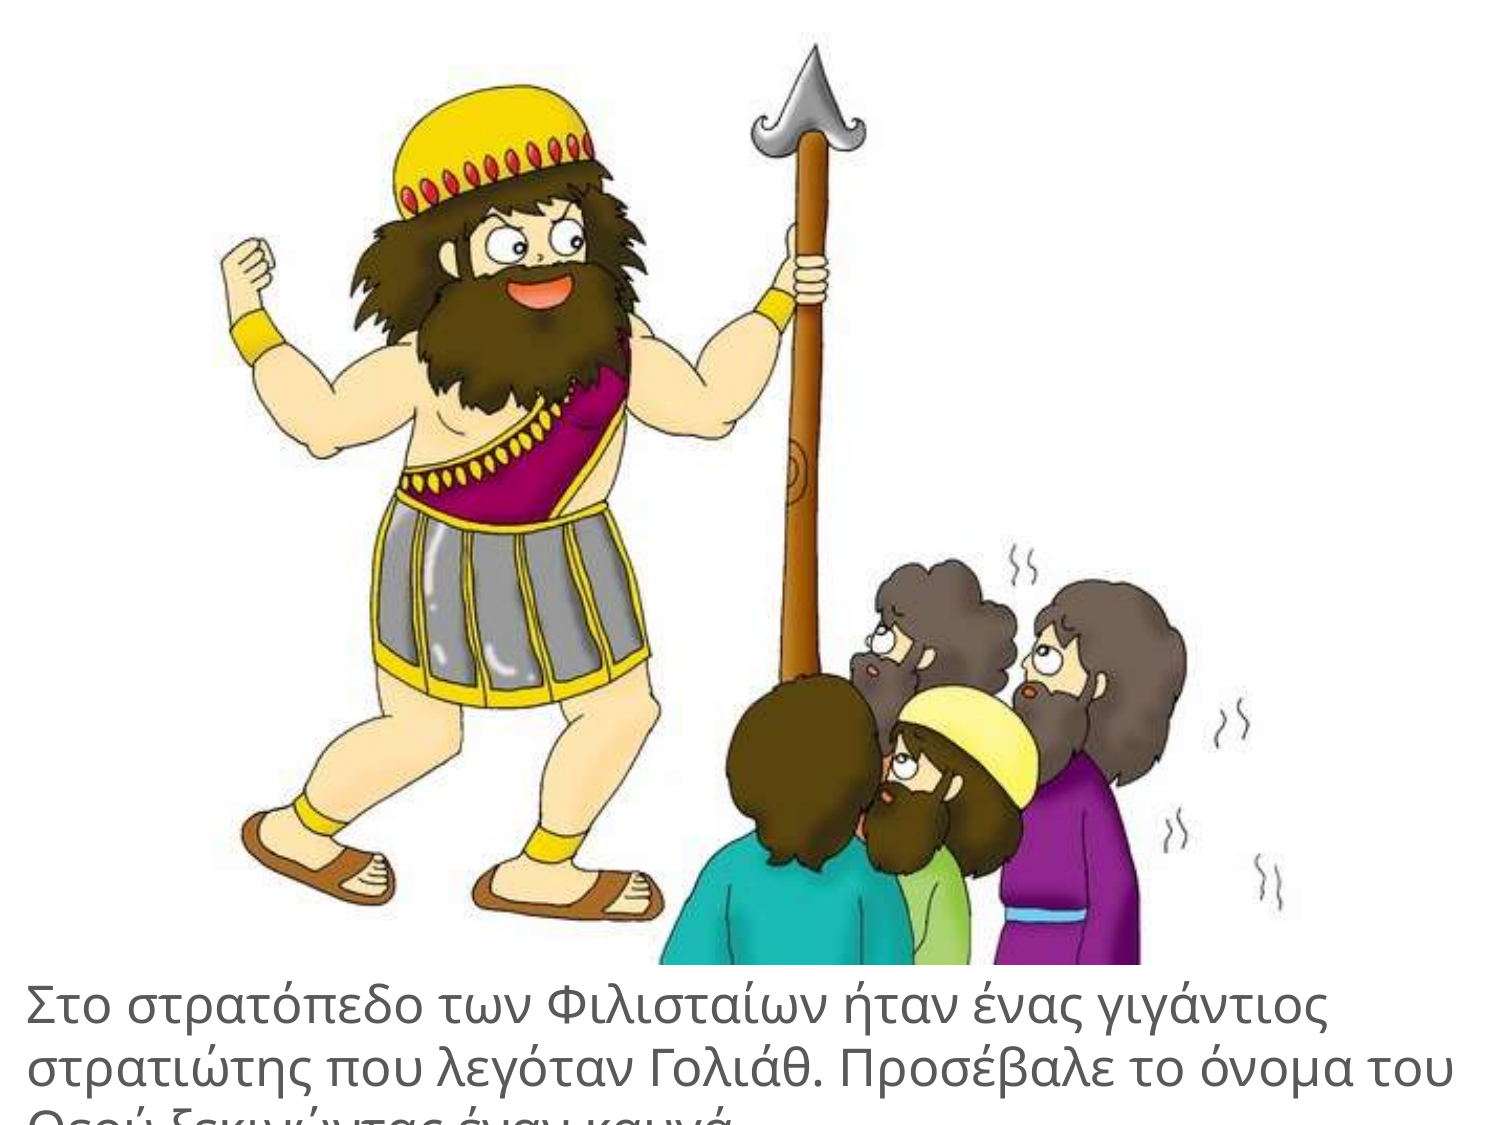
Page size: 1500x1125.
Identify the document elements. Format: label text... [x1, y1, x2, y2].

text_box Στο στρατόπεδο των Φιλισταίων ήταν ένας γιγάντιος στρατιώτης που λεγόταν Γολιάθ. Προσέβαλε το όνομα του Θεού ξεκινώντας έναν καυγά. [11, 964, 1483, 1125]
picture [79, 0, 1442, 965]
